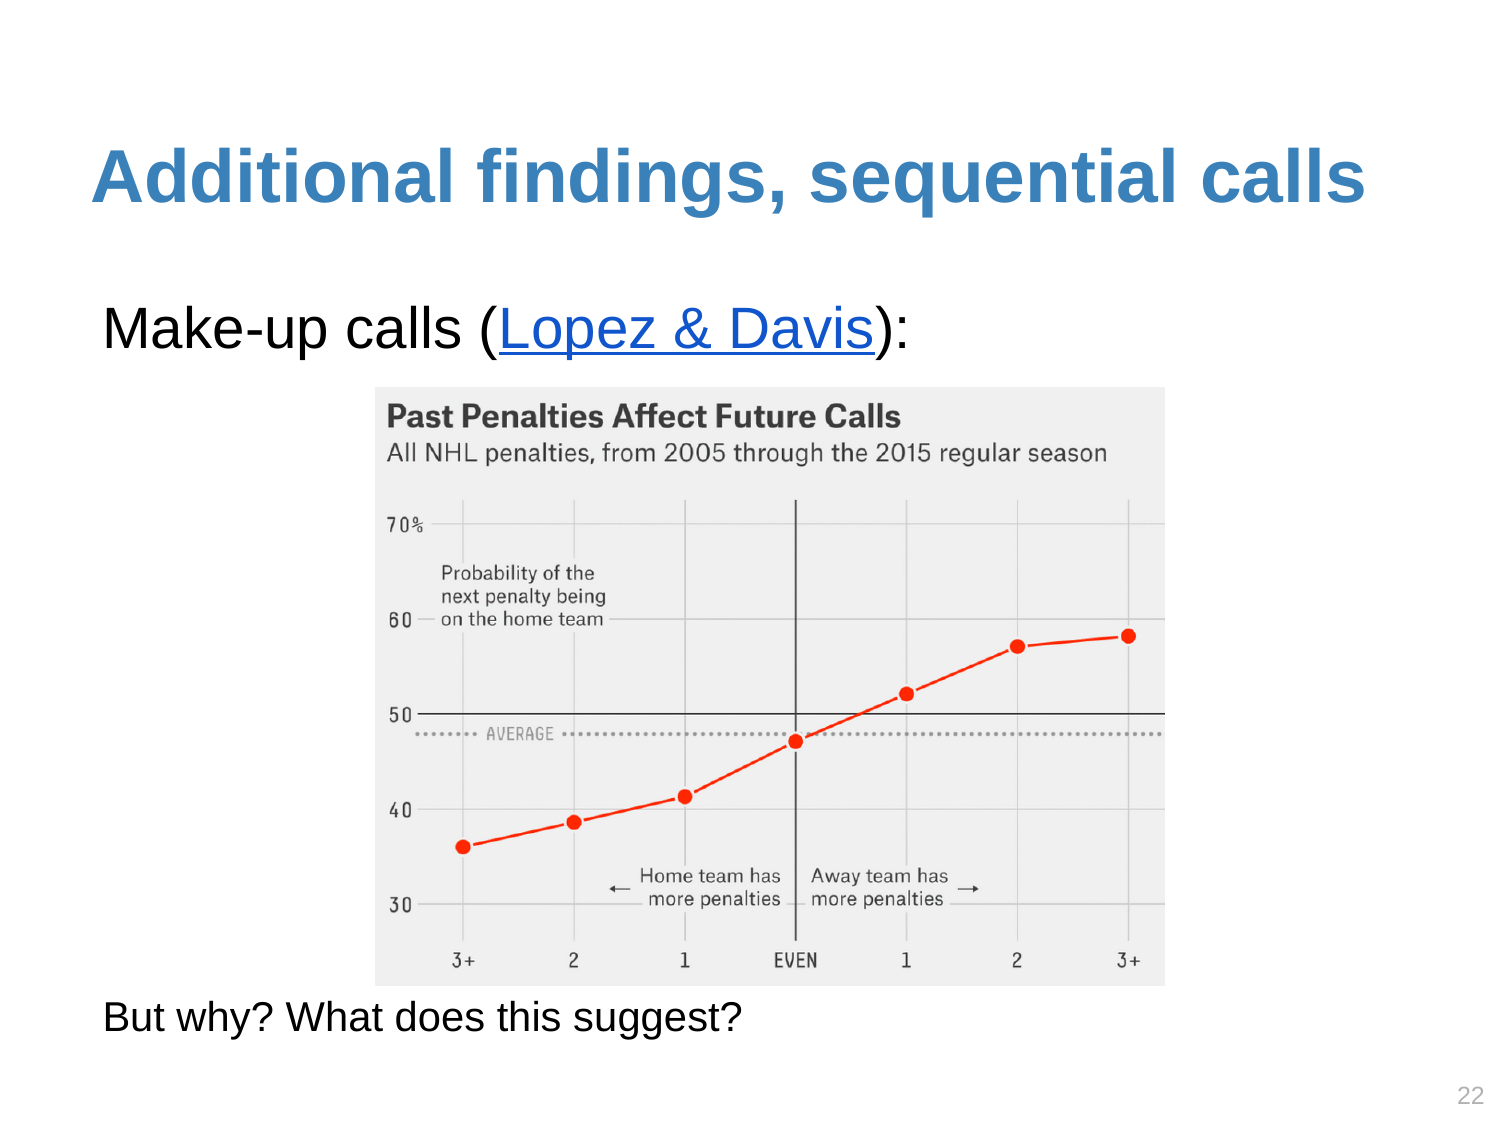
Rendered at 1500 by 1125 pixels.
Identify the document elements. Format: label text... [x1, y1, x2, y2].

picture [374, 387, 1165, 986]
text_box Make-up calls (Lopez & Davis): But why? What does this suggest? [87, 274, 1438, 638]
slide_number 21 [1149, 1065, 1500, 1125]
title Additional findings, sequential calls [75, 45, 1425, 233]
